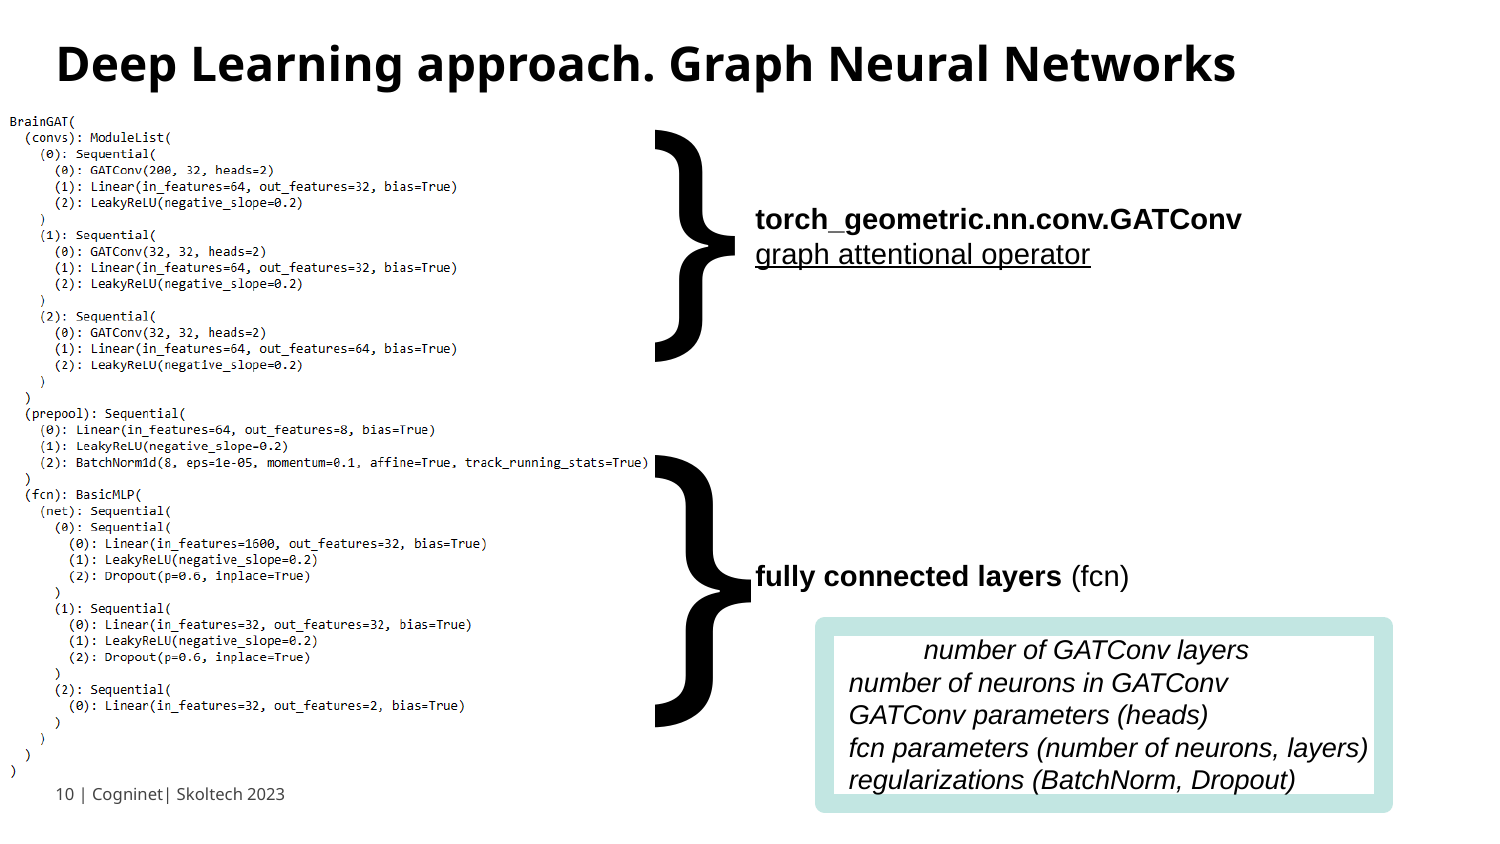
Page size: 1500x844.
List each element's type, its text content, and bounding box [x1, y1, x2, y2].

text_box fully connected layers (fcn) [740, 542, 1370, 608]
text_box } [659, 351, 760, 757]
text_box number of GATConv layers number of neurons in GATConv GATConv parameters (heads) fcn parameters (number of neurons, layers) regularizations (BatchNorm, Dropout) [758, 617, 1455, 810]
picture [0, 110, 655, 783]
slide_number ‹#› | Cogninet| Skoltech 2023 [46, 791, 615, 809]
text_box } [626, 38, 760, 351]
title Deep Learning approach. Graph Neural Networks [46, 28, 1454, 148]
text_box torch_geometric.nn.conv.GATConv graph attentional operator [740, 185, 1370, 286]
